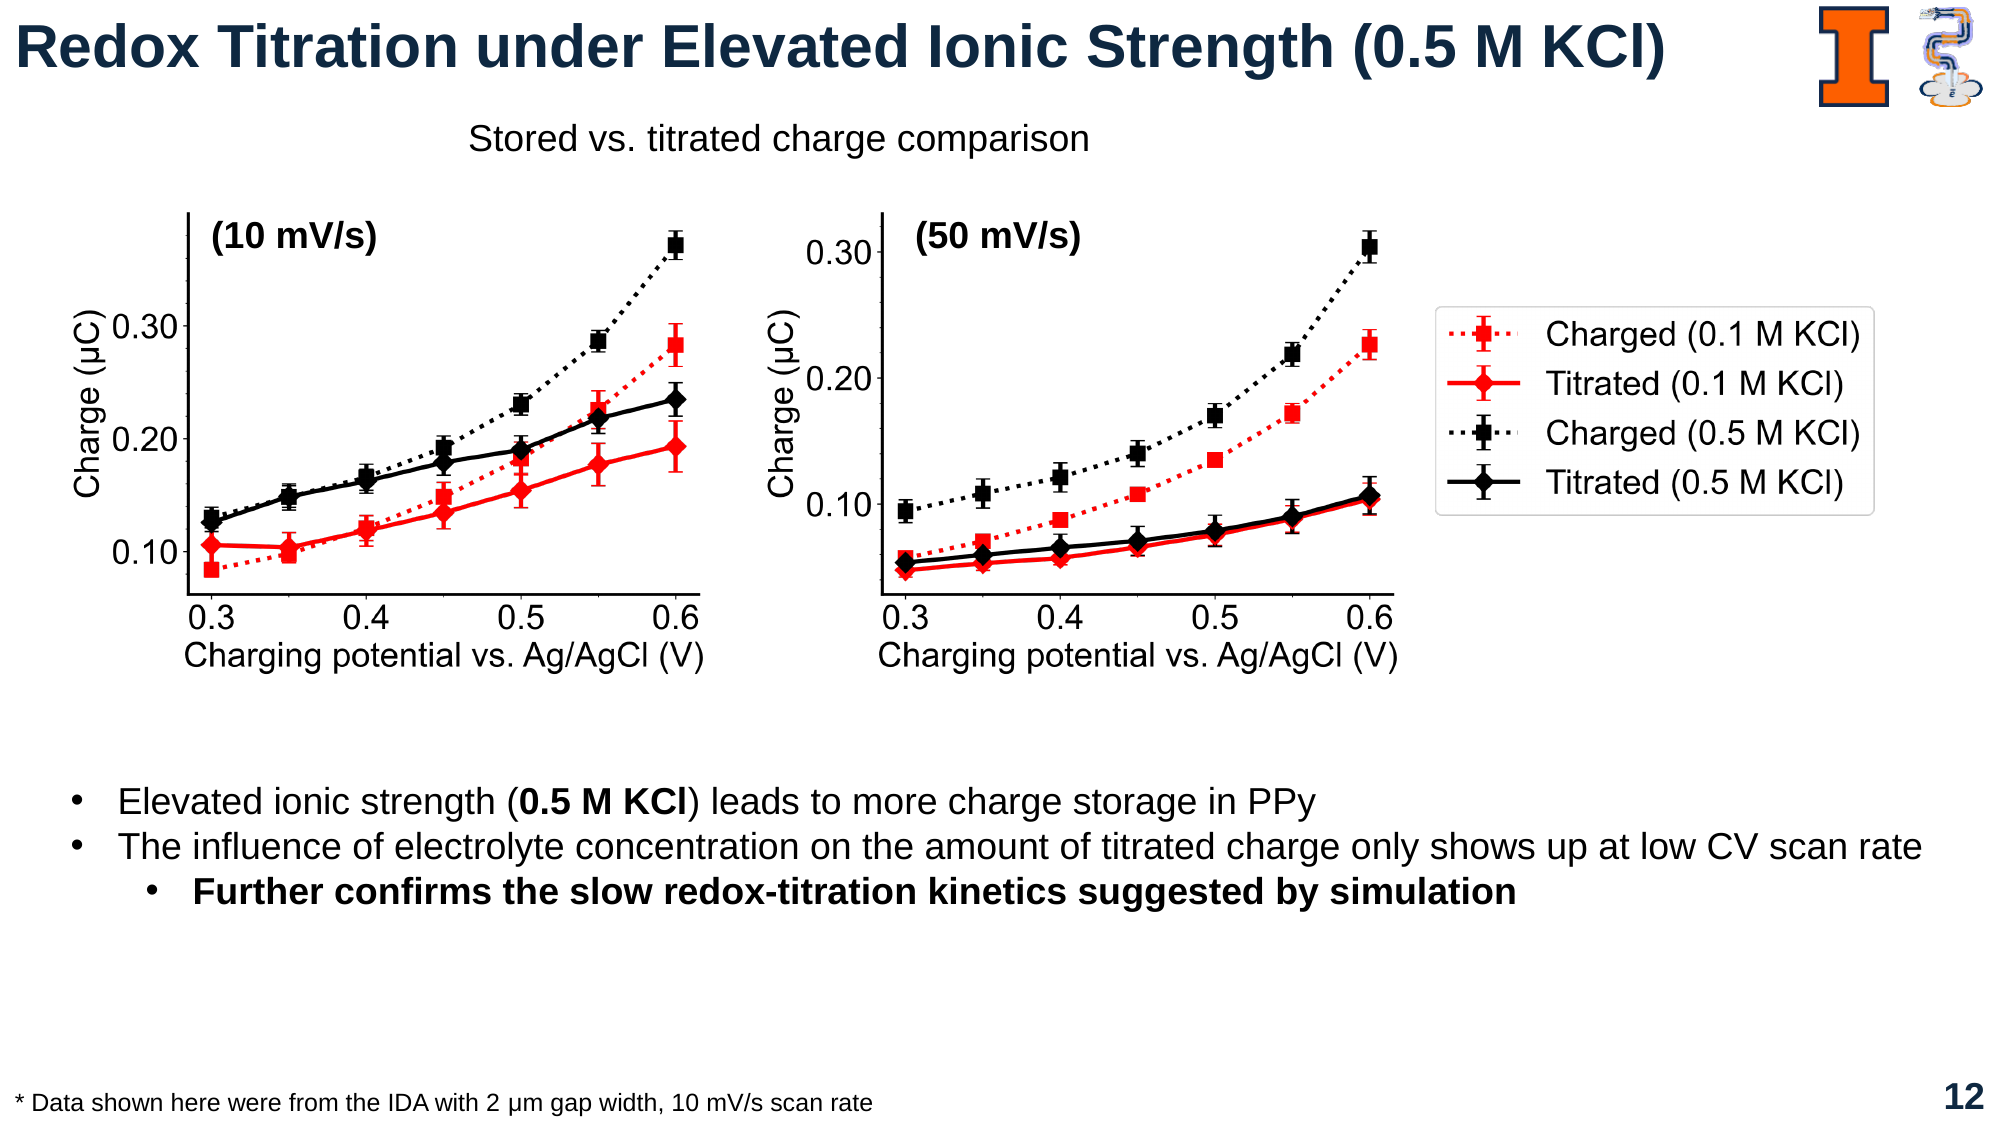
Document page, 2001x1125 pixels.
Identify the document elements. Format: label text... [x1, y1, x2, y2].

text_box * Data shown here were from the IDA with 2 μm gap width, 10 mV/s scan rate [0, 1079, 900, 1125]
slide_number 12 [1897, 1064, 2000, 1125]
picture [1917, 6, 1984, 107]
picture [63, 203, 725, 685]
text_box Elevated ionic strength (0.5 M KCl) leads to more charge storage in PPy The influence of electrolyte concentration on the amount of titrated charge only shows up at low CV scan rate Further confirms the slow redox-titration kinetics suggested by simulation [55, 769, 1939, 920]
text_box Stored vs. titrated charge comparison [453, 107, 1106, 167]
title Redox Titration under Elevated Ionic Strength (0.5 M KCl) [0, 0, 1799, 96]
picture [757, 203, 1885, 685]
picture [1819, 6, 1889, 107]
